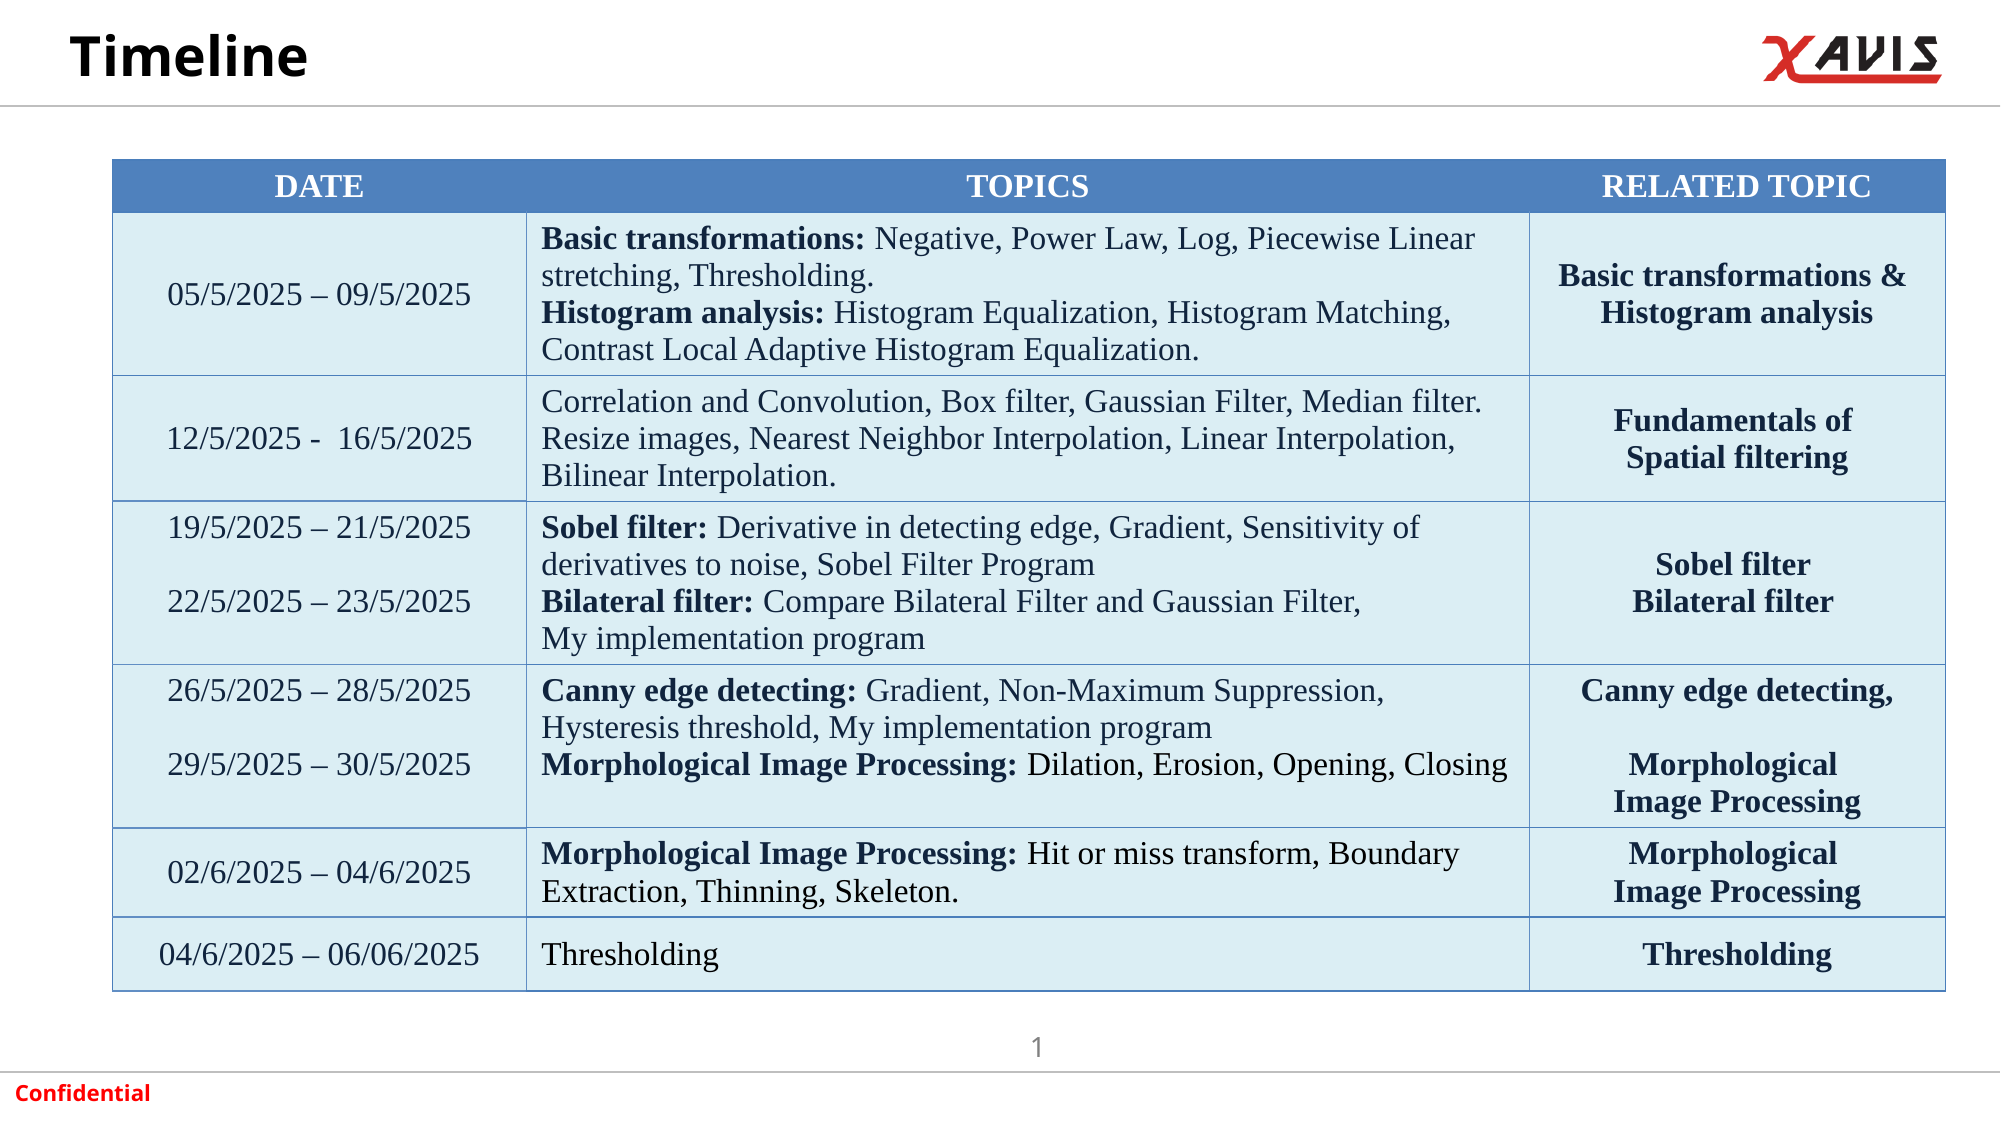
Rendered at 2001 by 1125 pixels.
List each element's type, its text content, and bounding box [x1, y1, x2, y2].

table_cell Thresholding [1530, 918, 1945, 990]
table_header RELATED TOPIC [1529, 161, 1945, 211]
table_cell Basic transformations & Histogram analysis [1530, 213, 1945, 375]
table_cell Sobel filter: Derivative in detecting edge, Gradient, Sensitivity of derivatives to noise, Sobel Filter Program Bilateral filter: Compare Bilateral Filter and Gaussian Filter, My implementation program [527, 502, 1529, 664]
table_cell Sobel filter Bilateral filter [1530, 502, 1945, 664]
table_cell 26/5/2025 – 28/5/2025 29/5/2025 – 30/5/2025 [113, 665, 526, 827]
picture [1756, 26, 1946, 89]
table_cell 04/6/2025 – 06/06/2025 [113, 918, 526, 990]
table_cell Canny edge detecting: Gradient, Non-Maximum Suppression, Hysteresis threshold, My implementation program Morphological Image Processing: Dilation, Erosion, Opening, Closing [527, 665, 1529, 827]
table_cell Morphological Image Processing: Hit or miss transform, Boundary Extraction, Thinning, Skeleton. [527, 828, 1529, 916]
table_cell 12/5/2025 - 16/5/2025 [113, 376, 526, 500]
title Timeline [55, 23, 1270, 85]
table_cell Fundamentals of Spatial filtering [1530, 376, 1945, 501]
table_cell 19/5/2025 – 21/5/2025 22/5/2025 – 23/5/2025 [113, 502, 526, 664]
table_cell 05/5/2025 – 09/5/2025 [113, 213, 526, 375]
table_cell Thresholding [527, 918, 1529, 990]
table_cell Morphological Image Processing [1530, 828, 1945, 916]
table_header TOPICS [527, 161, 1529, 211]
table_cell Basic transformations: Negative, Power Law, Log, Piecewise Linear stretching, Thresholding. Histogram analysis: Histogram Equalization, Histogram Matching, Contrast Local Adaptive Histogram Equalization. [527, 213, 1529, 375]
table_cell Correlation and Convolution, Box filter, Gaussian Filter, Median filter. Resize images, Nearest Neighbor Interpolation, Linear Interpolation, Bilinear Interpolation. [527, 376, 1529, 501]
table_cell Canny edge detecting, Morphological Image Processing [1530, 665, 1945, 827]
table_header DATE [113, 161, 527, 211]
table_cell 02/6/2025 – 04/6/2025 [113, 829, 526, 916]
